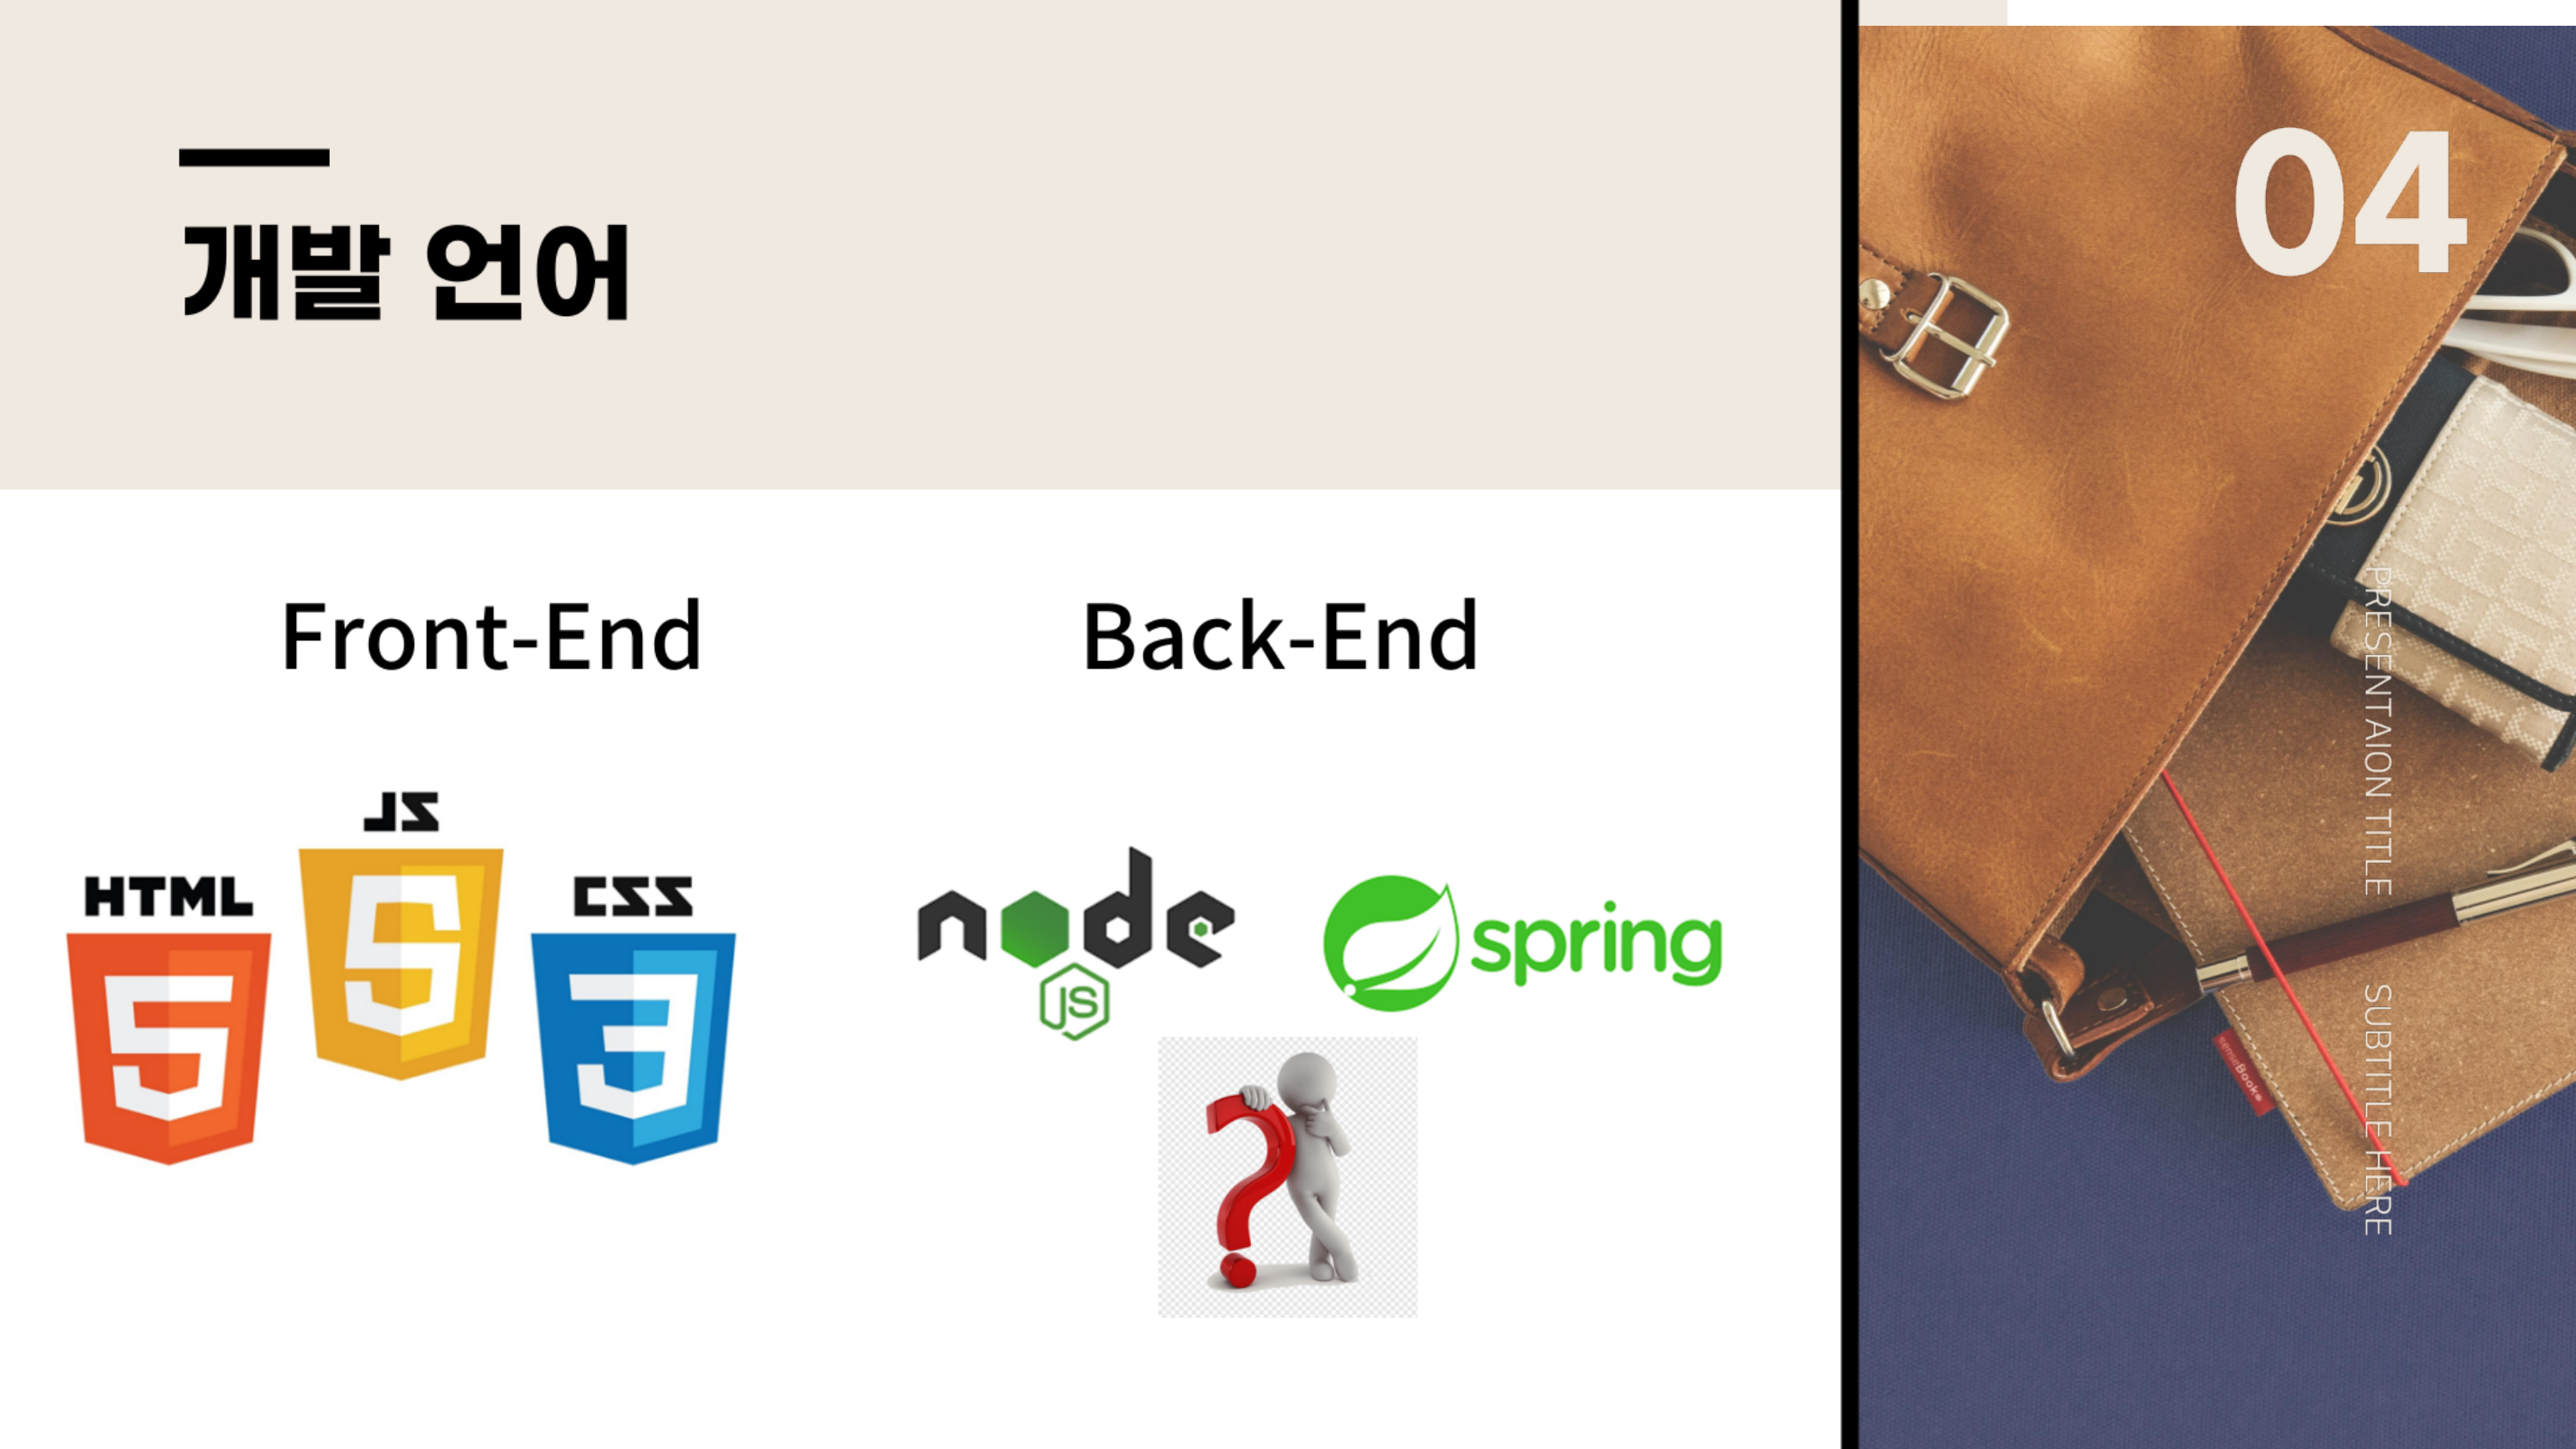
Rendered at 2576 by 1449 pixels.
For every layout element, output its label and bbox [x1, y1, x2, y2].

picture [2223, 1063, 2531, 1122]
text_box [866, 785, 1288, 1103]
text_box [1158, 1037, 1418, 1319]
picture [1066, 555, 1531, 711]
picture [161, 191, 688, 372]
picture [264, 555, 751, 711]
text_box [1304, 834, 1741, 1054]
text_box [0, 0, 1810, 491]
text_box [179, 122, 330, 191]
picture [2166, 72, 2558, 356]
text_box [1814, 0, 2576, 1449]
picture [2175, 678, 2576, 737]
text_box [49, 788, 754, 1178]
